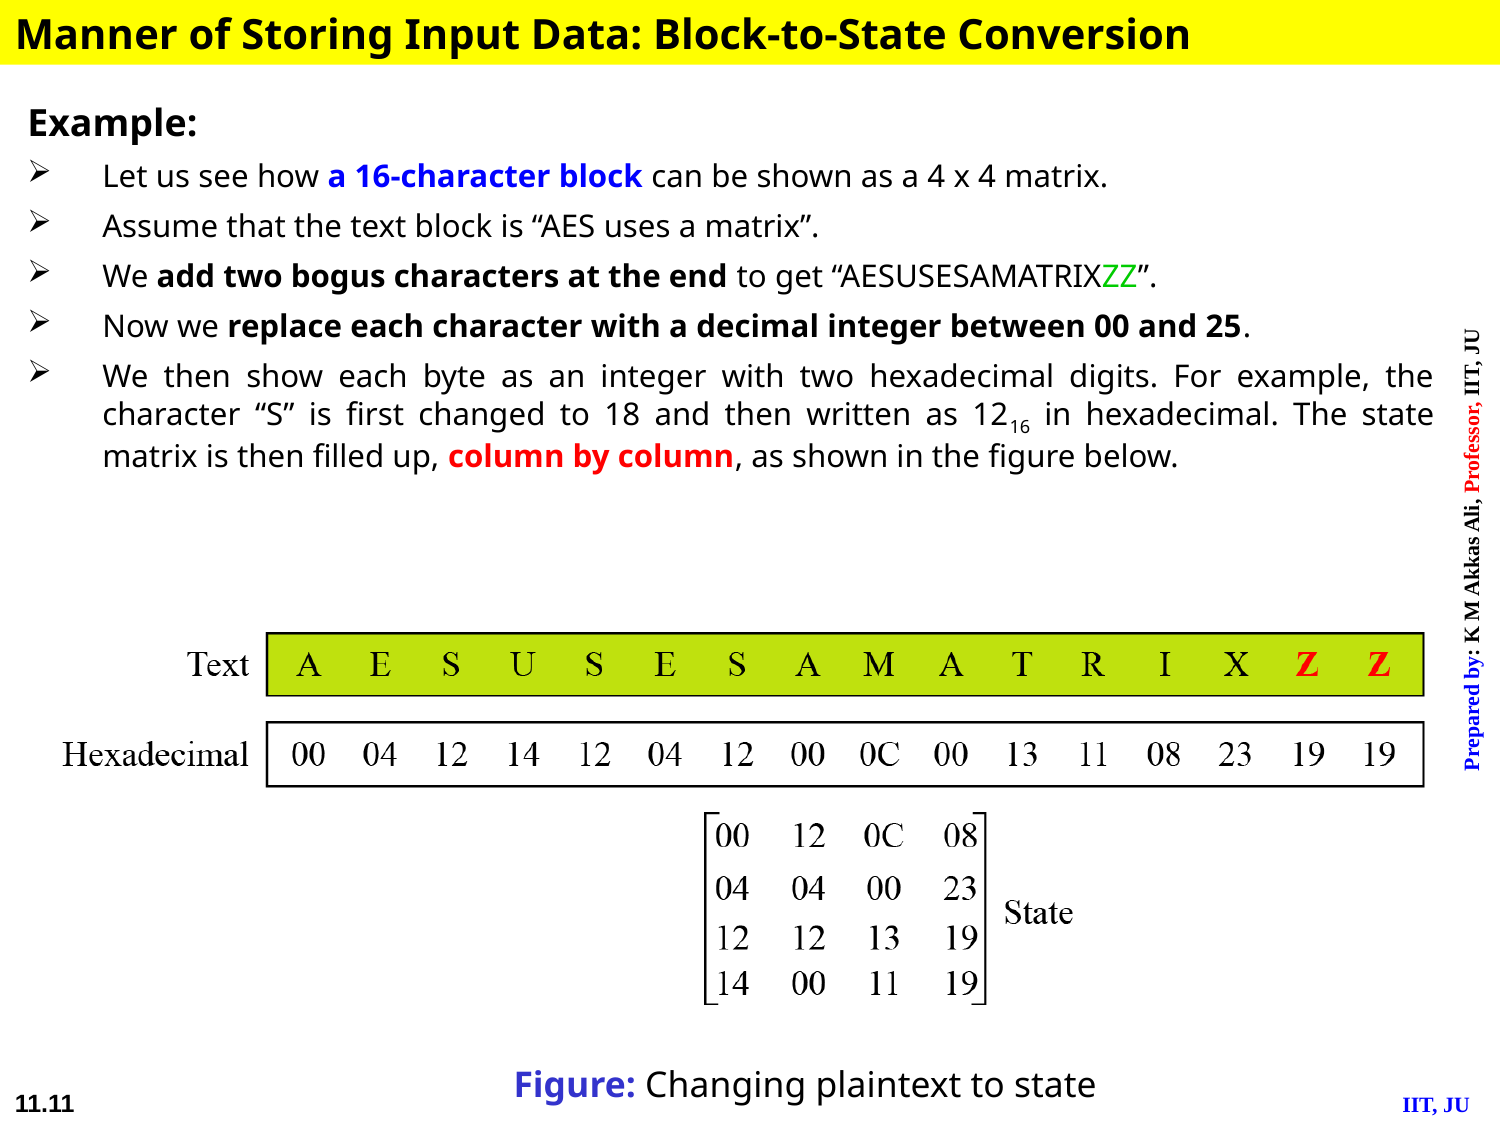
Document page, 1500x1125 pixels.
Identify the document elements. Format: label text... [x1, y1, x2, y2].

text_box 11.11 [0, 1049, 313, 1125]
text_box Figure: Changing plaintext to state [498, 1054, 1112, 1112]
picture [61, 632, 1426, 1005]
text_box Example: Let us see how a 16-character block can be shown as a 4 x 4 matrix. Assume that the text block is “AES uses a matrix”. We add two bogus characters at the end to get “AESUSESAMATRIXZZ”. Now we replace each character with a decimal integer between 00 and 25. We then show each byte as an integer with two hexadecimal digits. For example, the character “S” is first changed to 18 and then written as 1216 in hexadecimal. The state matrix is then filled up, column by column, as shown in the figure below. [12, 91, 1450, 482]
text_box Manner of Storing Input Data: Block-to-State Conversion [0, 0, 1500, 65]
